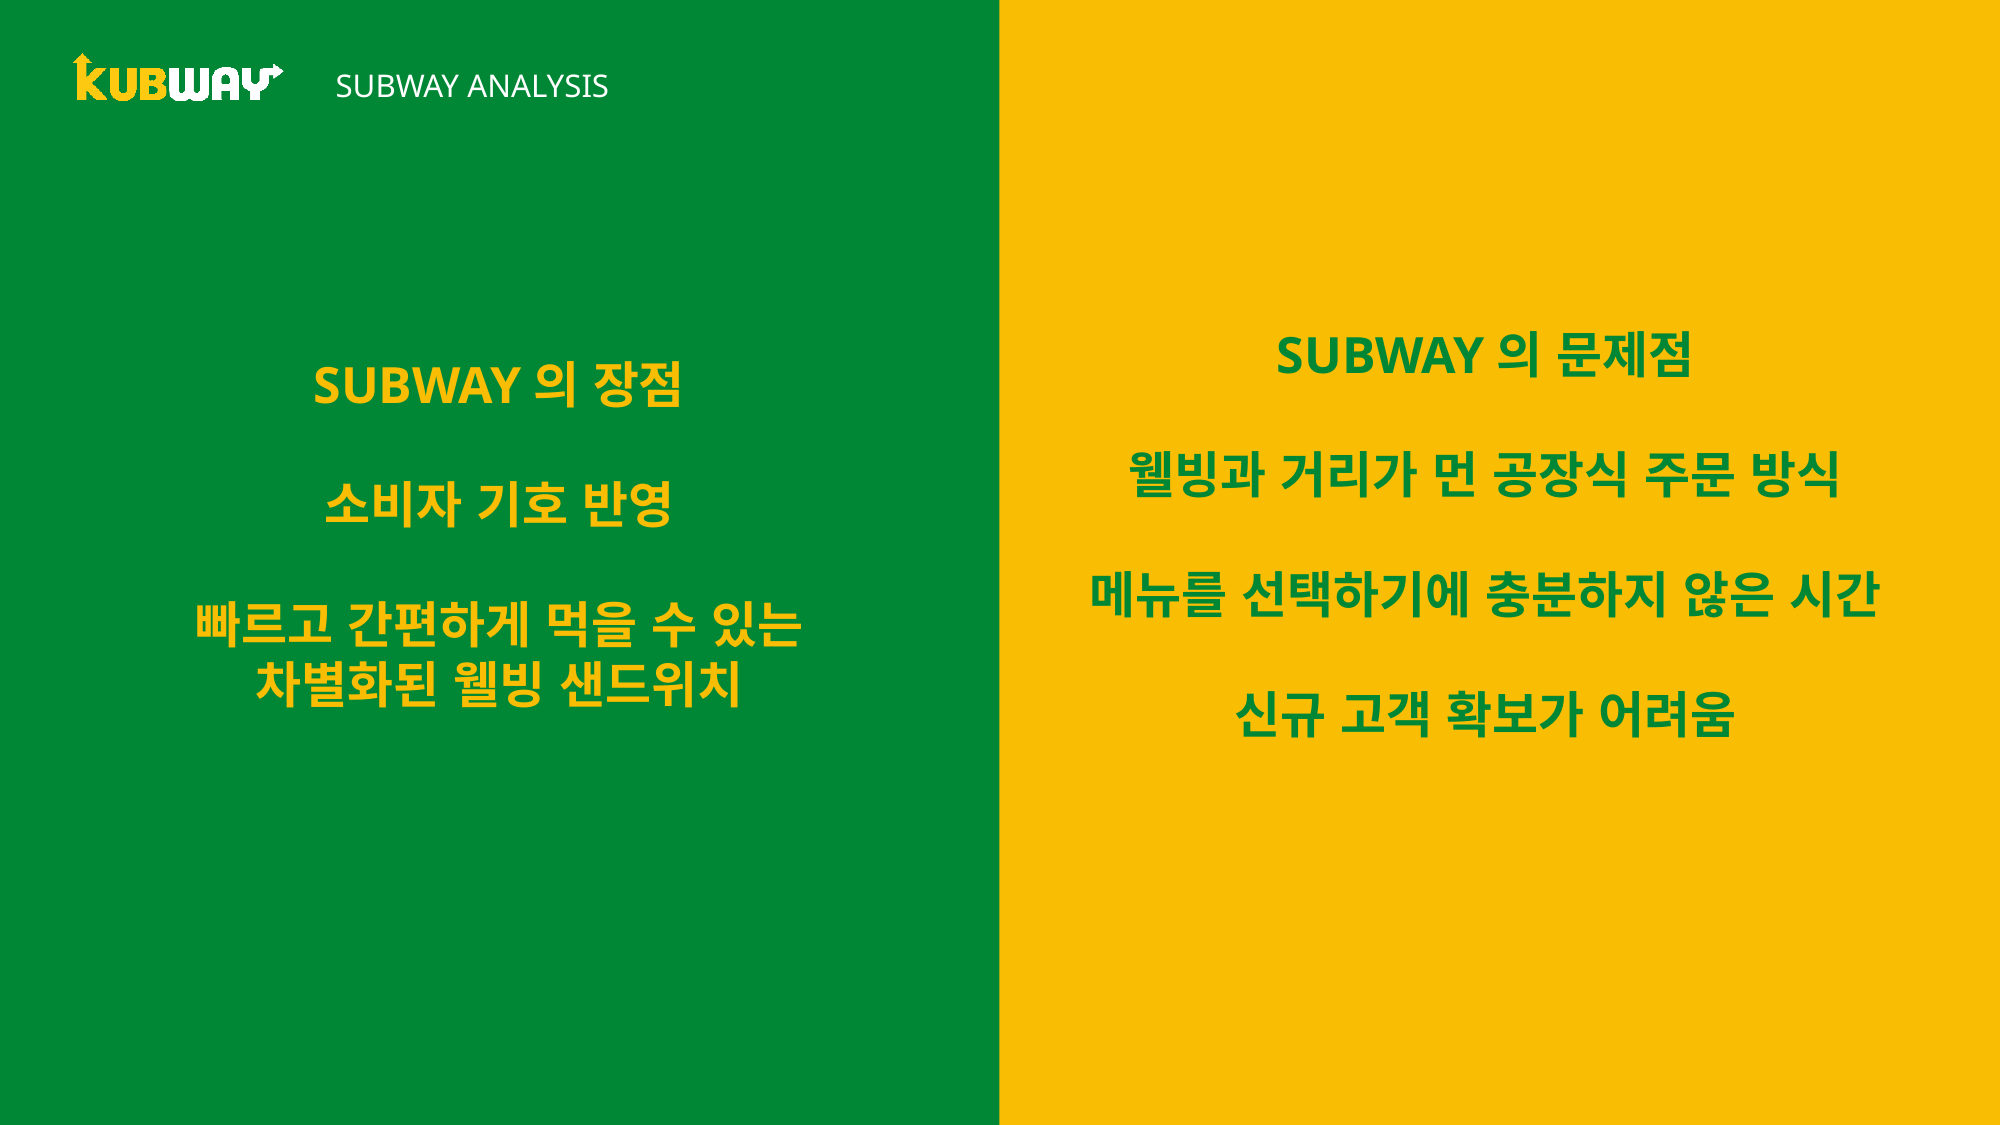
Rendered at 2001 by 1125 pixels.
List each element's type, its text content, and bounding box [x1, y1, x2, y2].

text_box [0, 0, 1000, 1125]
picture [63, 19, 293, 148]
text_box SUBWAY의 문제점 웰빙과 거리가 먼 공장식 주문 방식 메뉴를 선택하기에 충분하지 않은 시간 신규 고객 확보가 어려움 [1021, 315, 1951, 751]
text_box SUBWAY의 장점 소비자 기호 반영 빠르고 간편하게 먹을 수 있는 차별화된 웰빙 샌드위치 [49, 346, 949, 721]
text_box SUBWAY ANALYSIS [320, 62, 884, 138]
